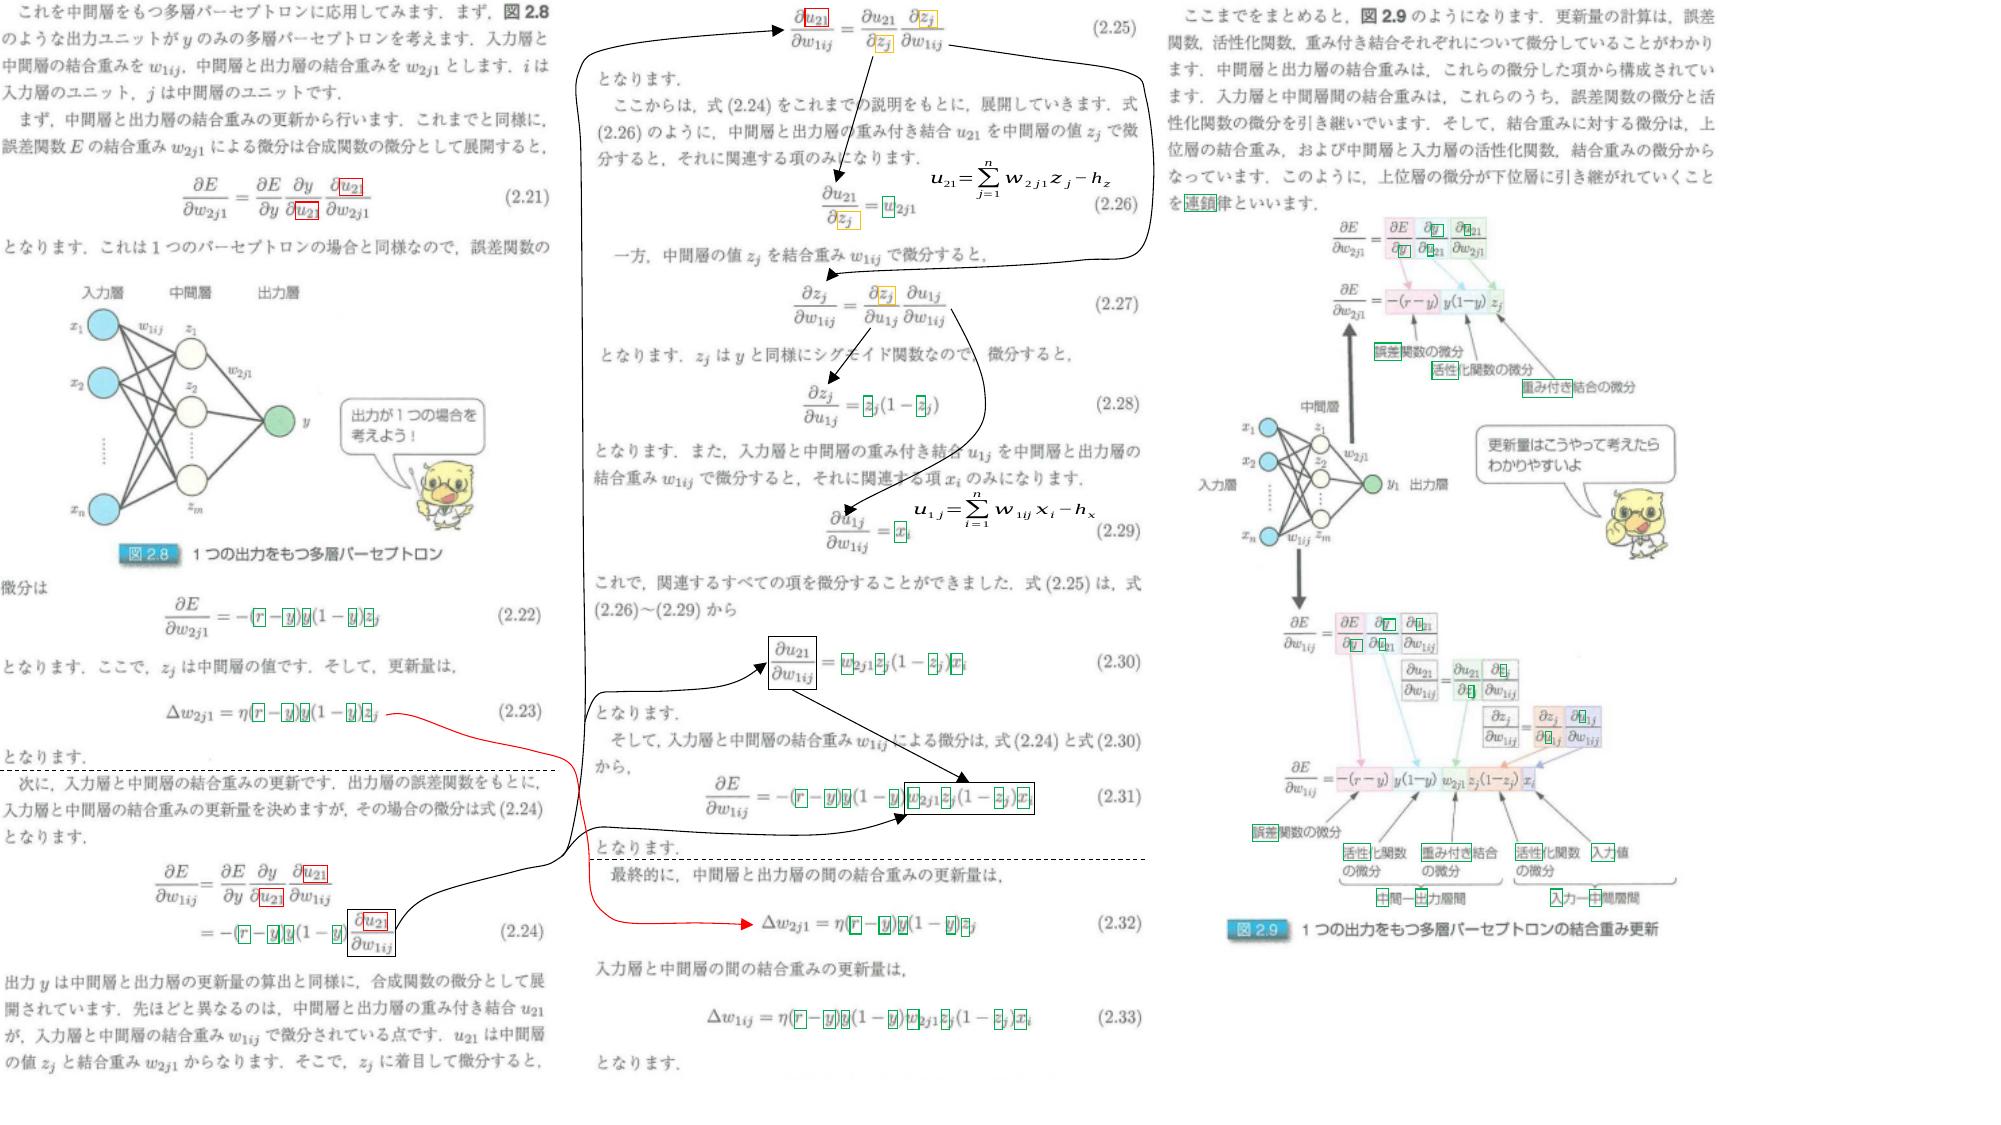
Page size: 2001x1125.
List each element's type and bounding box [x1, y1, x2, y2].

picture [592, 435, 1148, 859]
text_box [556, 813, 575, 862]
text_box [583, 699, 592, 723]
picture [0, 771, 557, 1079]
picture [592, 860, 1148, 1079]
picture [0, 0, 556, 770]
text_box [792, 689, 970, 783]
text_box [835, 56, 873, 183]
picture [591, 0, 1148, 432]
text_box [556, 53, 611, 790]
picture [1163, 2, 1720, 955]
text_box [556, 755, 592, 899]
text_box [827, 327, 871, 385]
text_box [1148, 101, 1155, 237]
text_box [561, 831, 587, 857]
